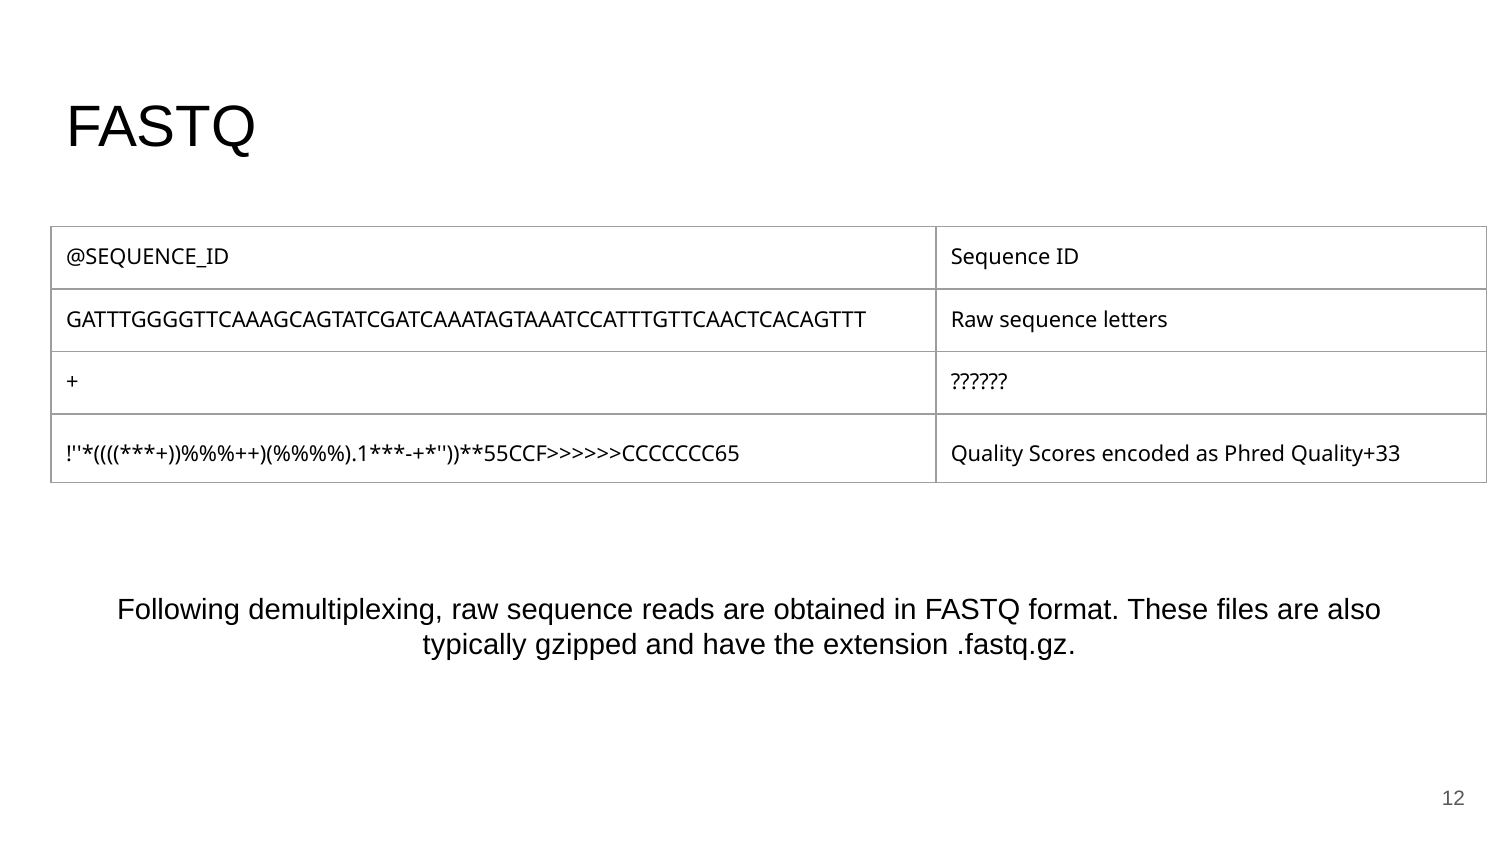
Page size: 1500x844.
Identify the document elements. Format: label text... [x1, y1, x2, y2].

table_header @SEQUENCE_ID [52, 227, 935, 288]
table_cell Quality Scores encoded as Phred Quality+33 [937, 415, 1486, 482]
text_box Following demultiplexing, raw sequence reads are obtained in FASTQ format. These files are also typically gzipped and have the extension .fastq.gz. [77, 575, 1423, 685]
table_cell + [52, 352, 935, 413]
table_cell GATTTGGGGTTCAAAGCAGTATCGATCAAATAGTAAATCCATTTGTTCAACTCACAGTTT [52, 290, 935, 351]
title FASTQ [51, 72, 1449, 167]
slide_number ‹#› [1389, 764, 1480, 830]
table_header Sequence ID [937, 227, 1486, 288]
table_cell ?????? [937, 352, 1486, 413]
table_cell Raw sequence letters [937, 290, 1486, 351]
table_cell !''*((((***+))%%%++)(%%%%).1***-+*''))**55CCF>>>>>>CCCCCCC65 [52, 415, 935, 482]
